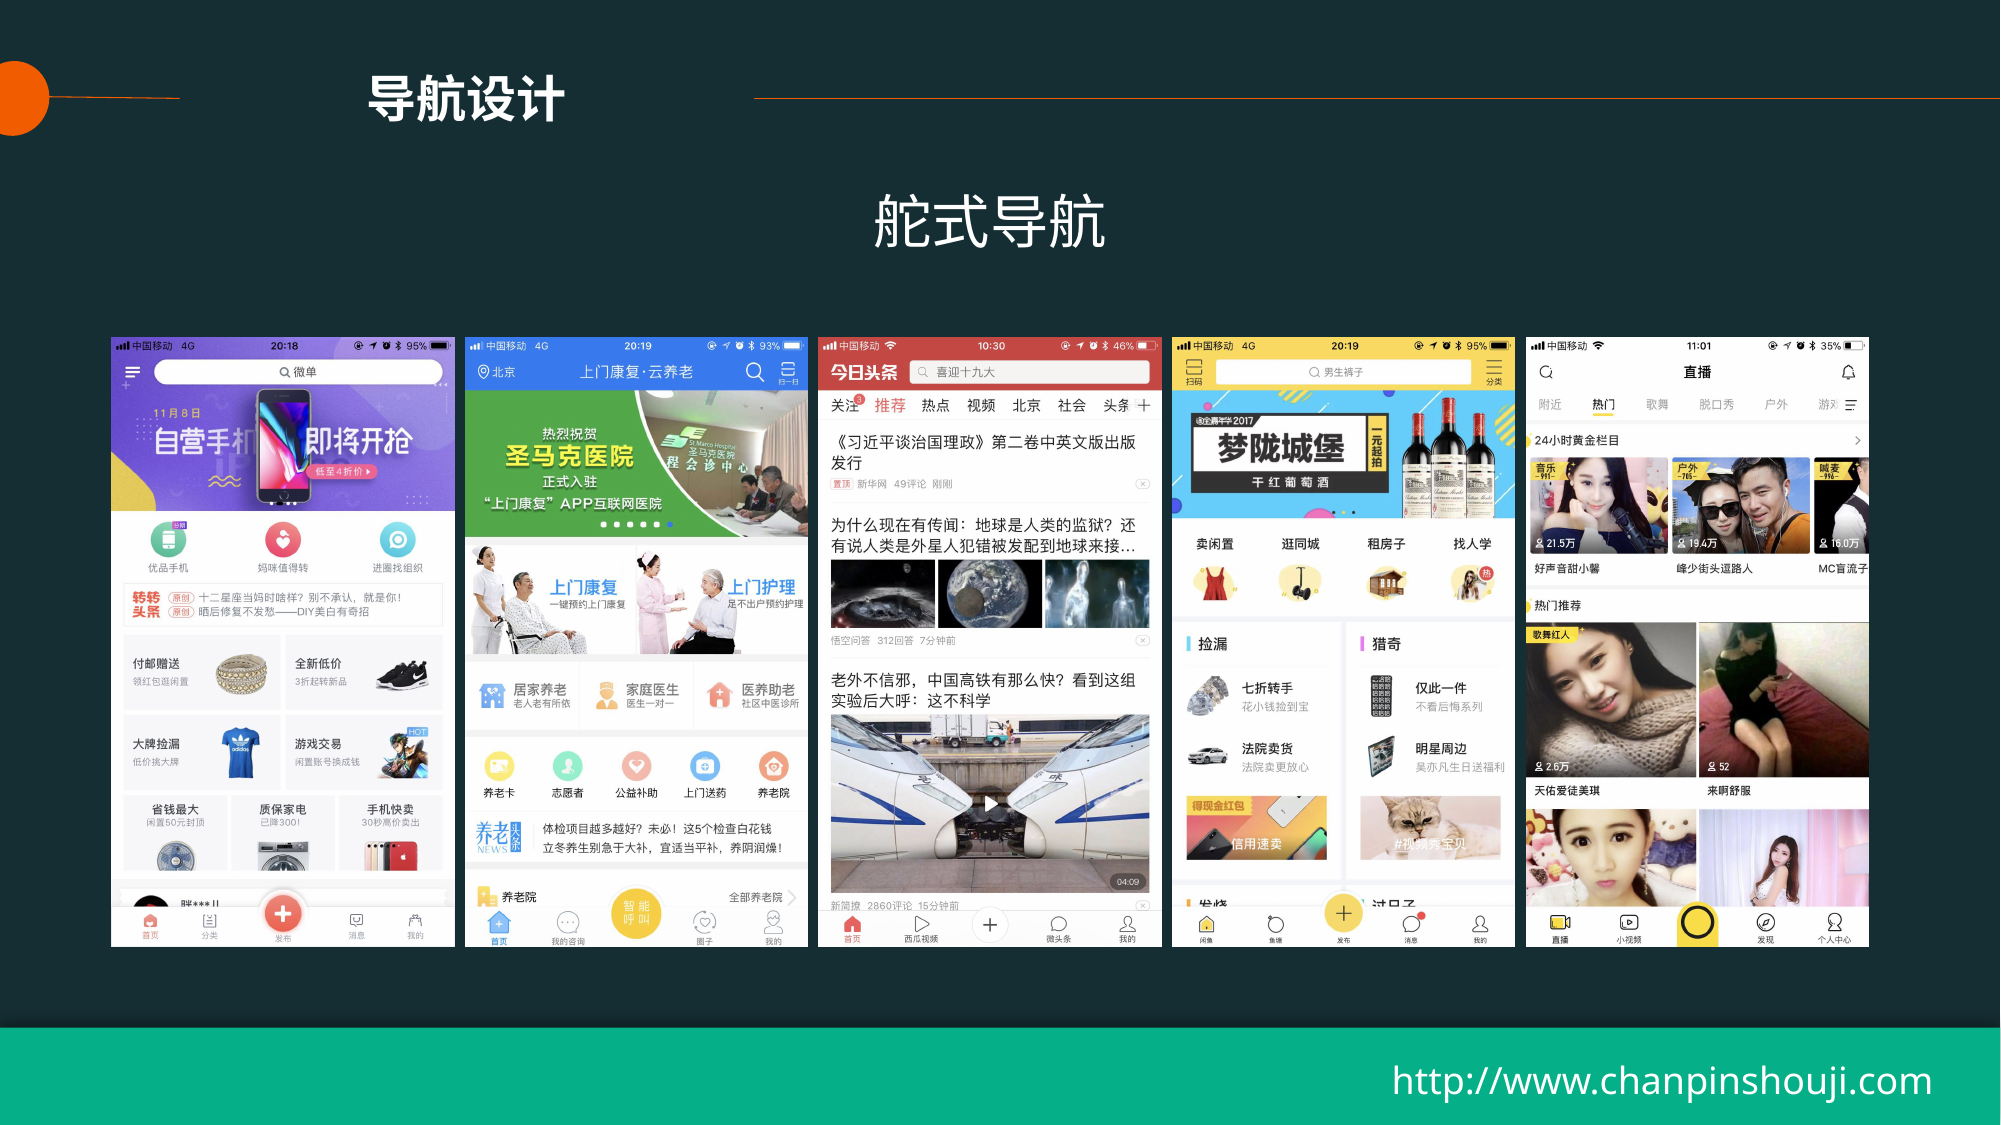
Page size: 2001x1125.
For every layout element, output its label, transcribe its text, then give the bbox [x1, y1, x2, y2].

picture [465, 337, 808, 947]
picture [818, 337, 1162, 947]
picture [1526, 337, 1869, 947]
text_box 导航设计 [183, 60, 750, 136]
picture [111, 337, 455, 947]
picture [1172, 337, 1515, 947]
text_box http://www.chanpinshouji.com [1376, 1049, 2000, 1110]
text_box 舵式导航 [846, 177, 1134, 263]
